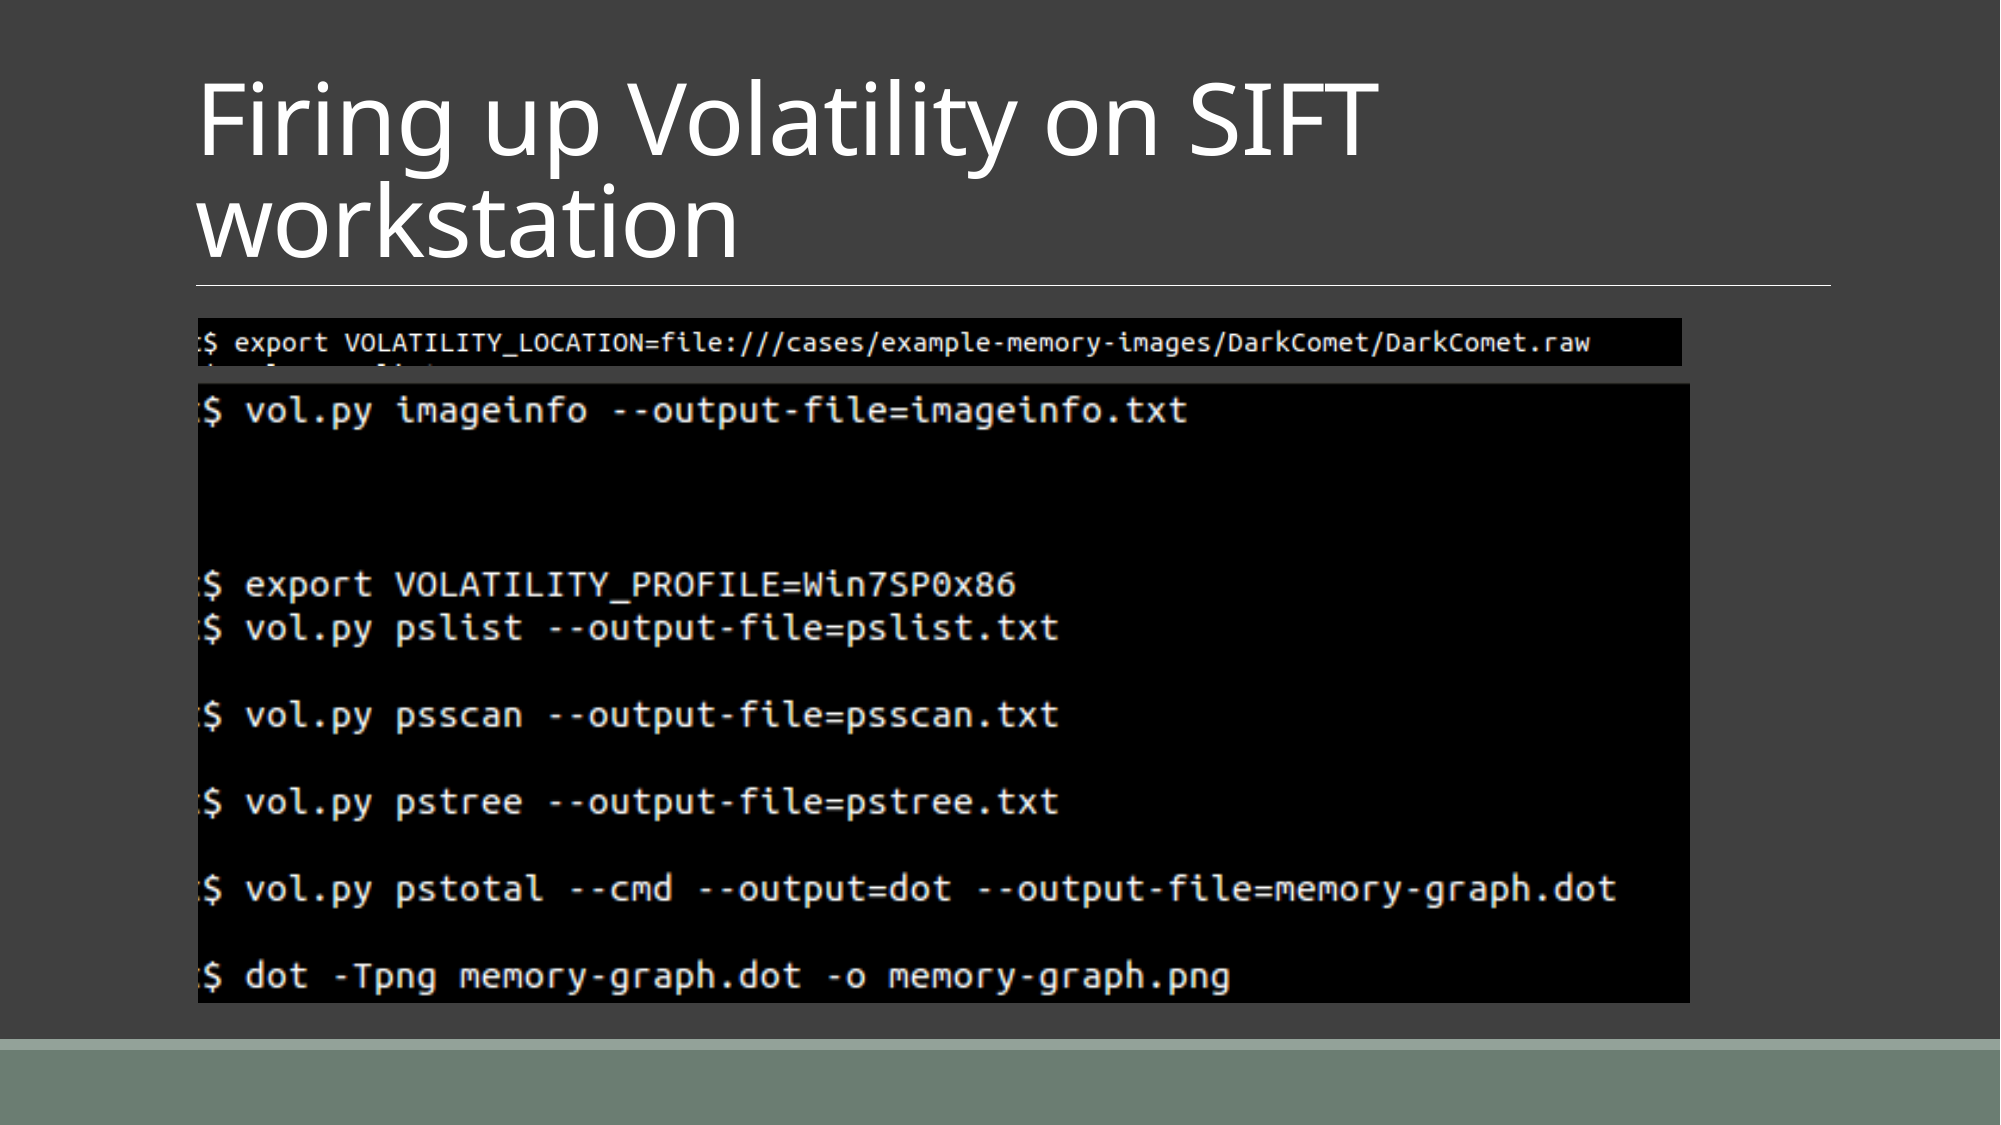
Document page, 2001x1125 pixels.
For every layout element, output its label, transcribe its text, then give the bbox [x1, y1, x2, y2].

picture [198, 381, 1690, 1004]
title Firing up Volatility on SIFT workstation [180, 47, 1830, 285]
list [198, 317, 1683, 367]
